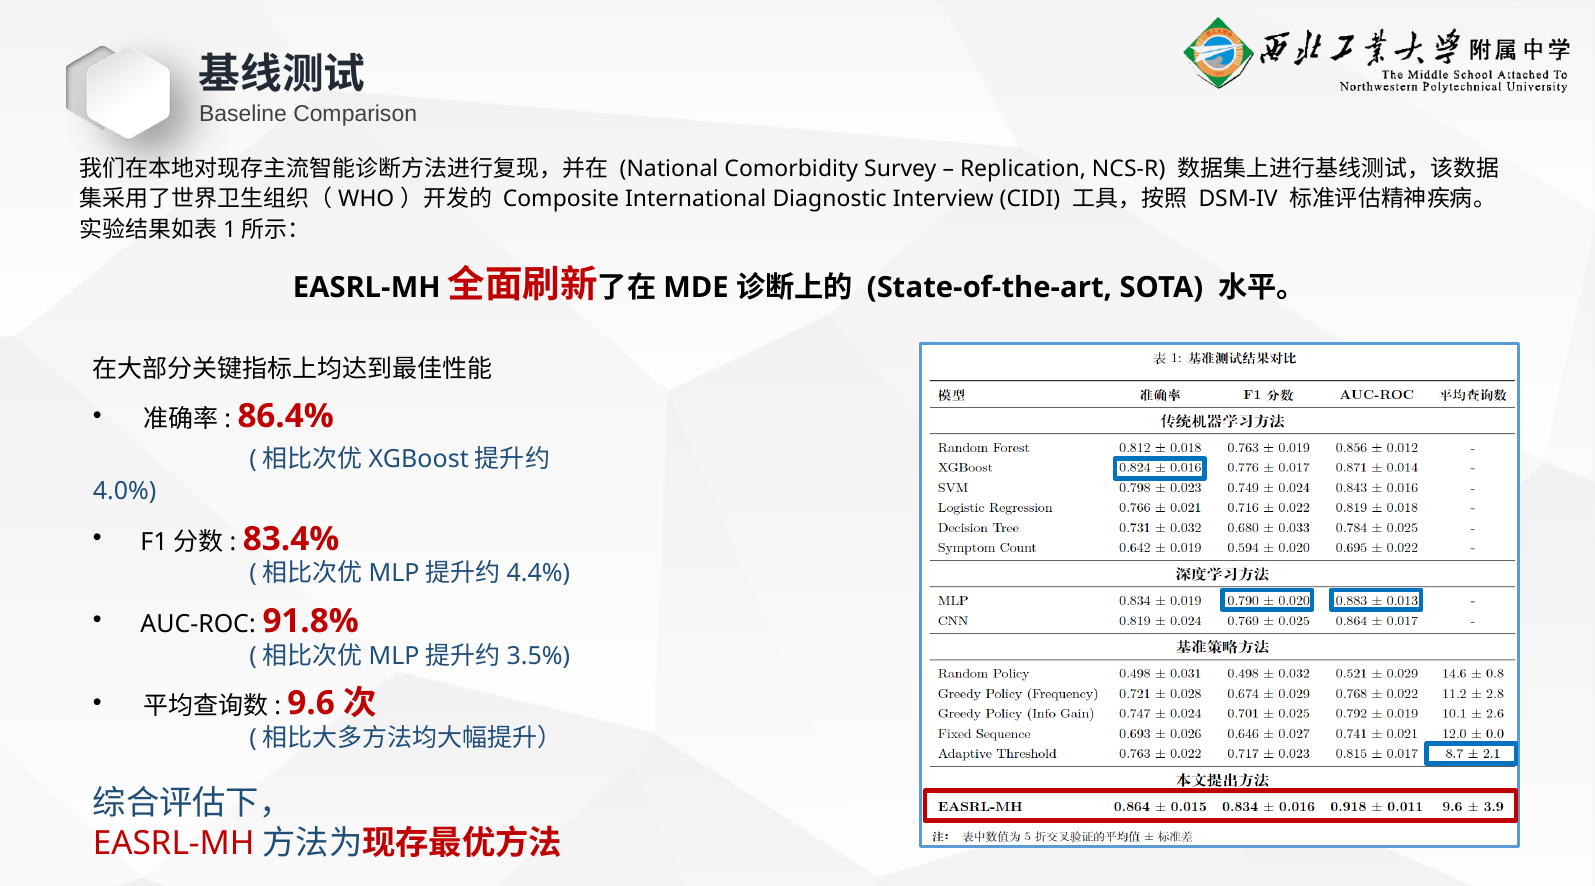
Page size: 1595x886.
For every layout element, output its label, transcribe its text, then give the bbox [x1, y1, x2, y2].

picture [0, 0, 1595, 886]
text_box Baseline Comparison [184, 90, 433, 134]
text_box EASRL-MH全面刷新了在MDE诊断上的 (State-of-the-art, SOTA) 水平。 [76, 252, 1522, 313]
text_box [78, 344, 1517, 845]
text_box 我们在本地对现存主流智能诊断方法进行复现，并在 (National Comorbidity Survey – Replication, NCS-R) 数据集上进行基线测试，该数据集采用了世界卫生组织（WHO）开发的 Composite International Diagnostic Interview (CIDI) 工具，按照 DSM-IV 标准评估精神疾病。 实验结果如表1所示： [64, 143, 1522, 249]
text_box 基线测试 [184, 38, 381, 90]
